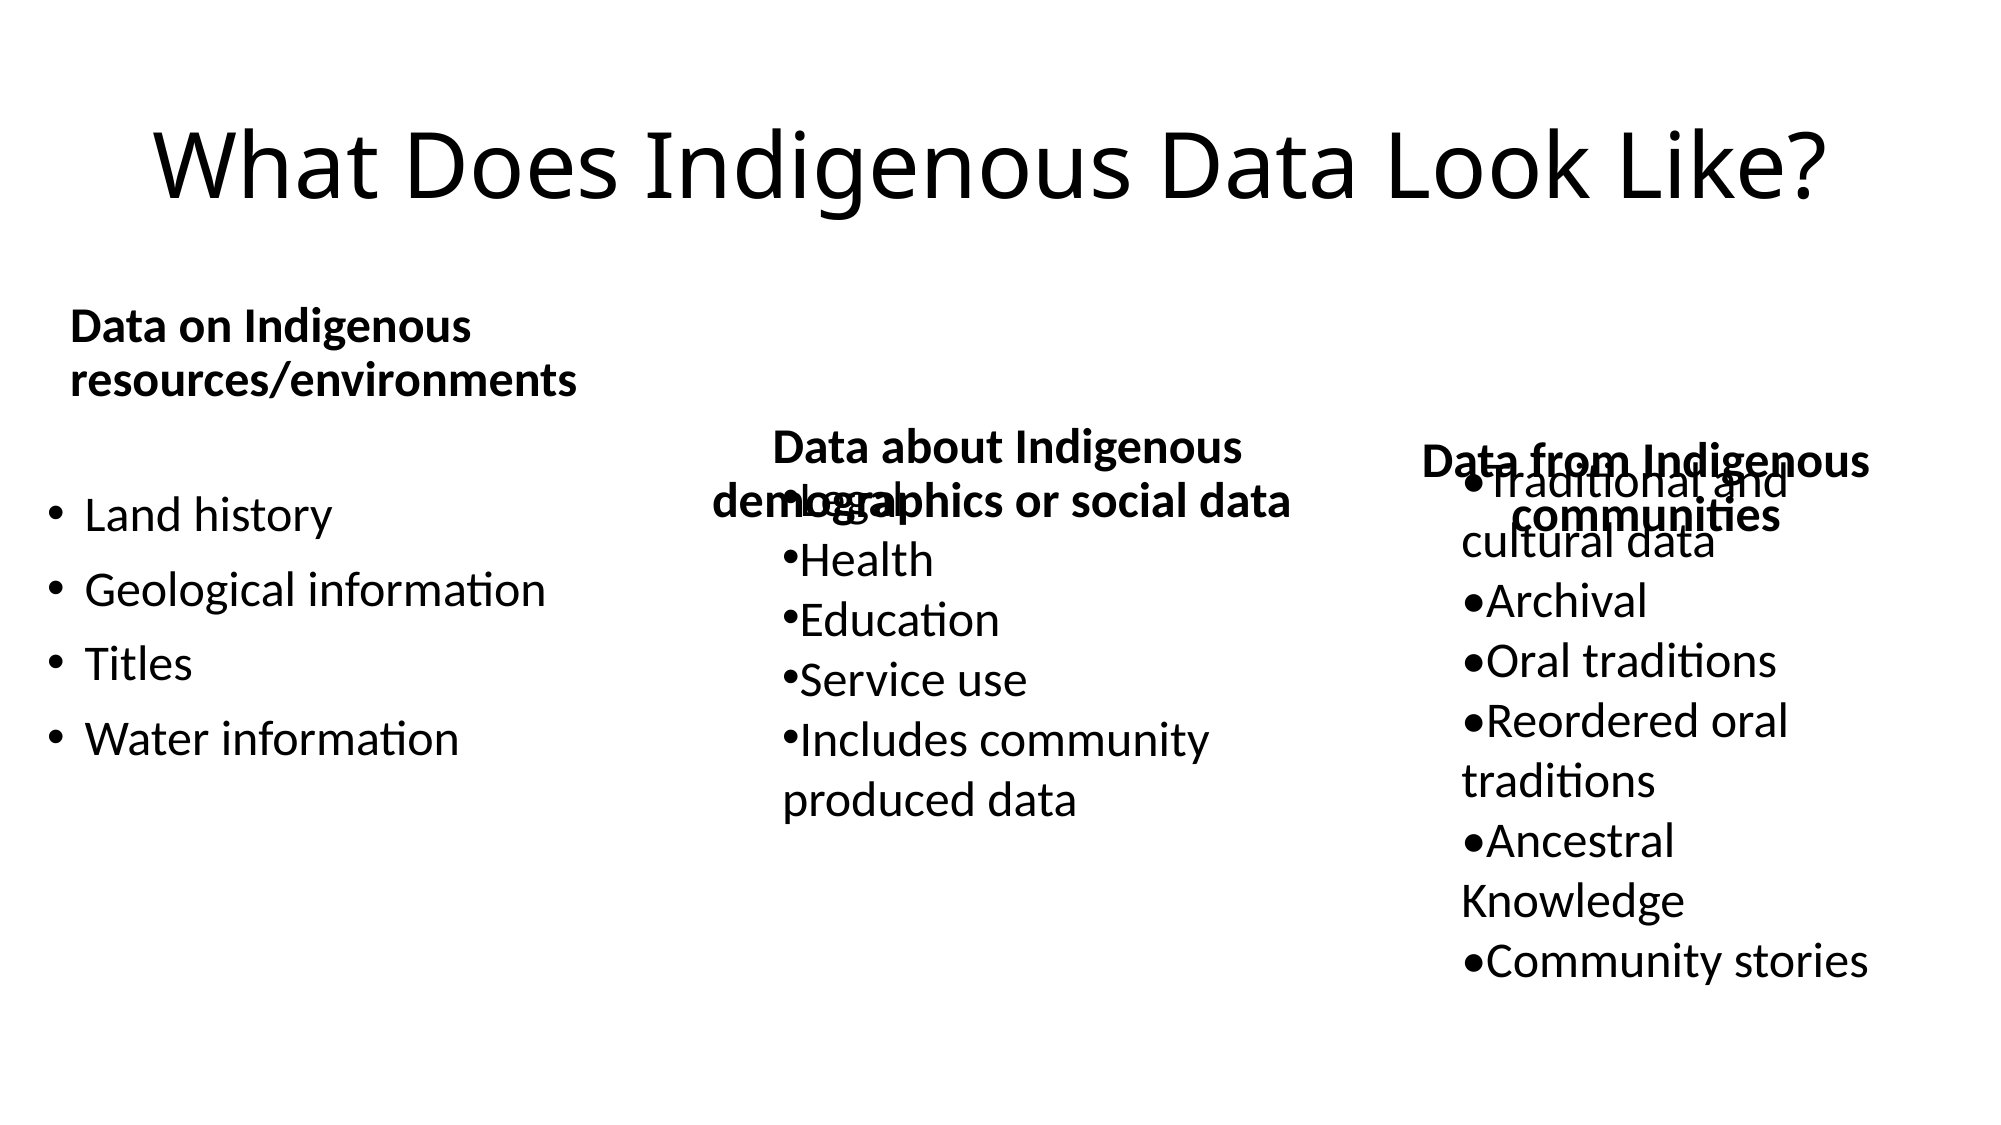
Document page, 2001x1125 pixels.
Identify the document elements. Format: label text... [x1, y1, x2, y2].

list Data on Indigenous resources/environments [55, 354, 603, 490]
text_box Data about Indigenous demographics or social data [674, 413, 1341, 549]
text_box Data from Indigenous communities [1372, 426, 1920, 562]
list Land history Geological information Titles Water information [32, 480, 590, 864]
title What Does Indigenous Data Look Like? [137, 59, 1863, 278]
text_box Legal Health Education Service use Includes community produced data [767, 459, 1246, 880]
text_box •Traditional and cultural data •Archival •Oral traditions •Reordered oral traditions •Ancestral Knowledge •Community stories [1446, 439, 1897, 1055]
